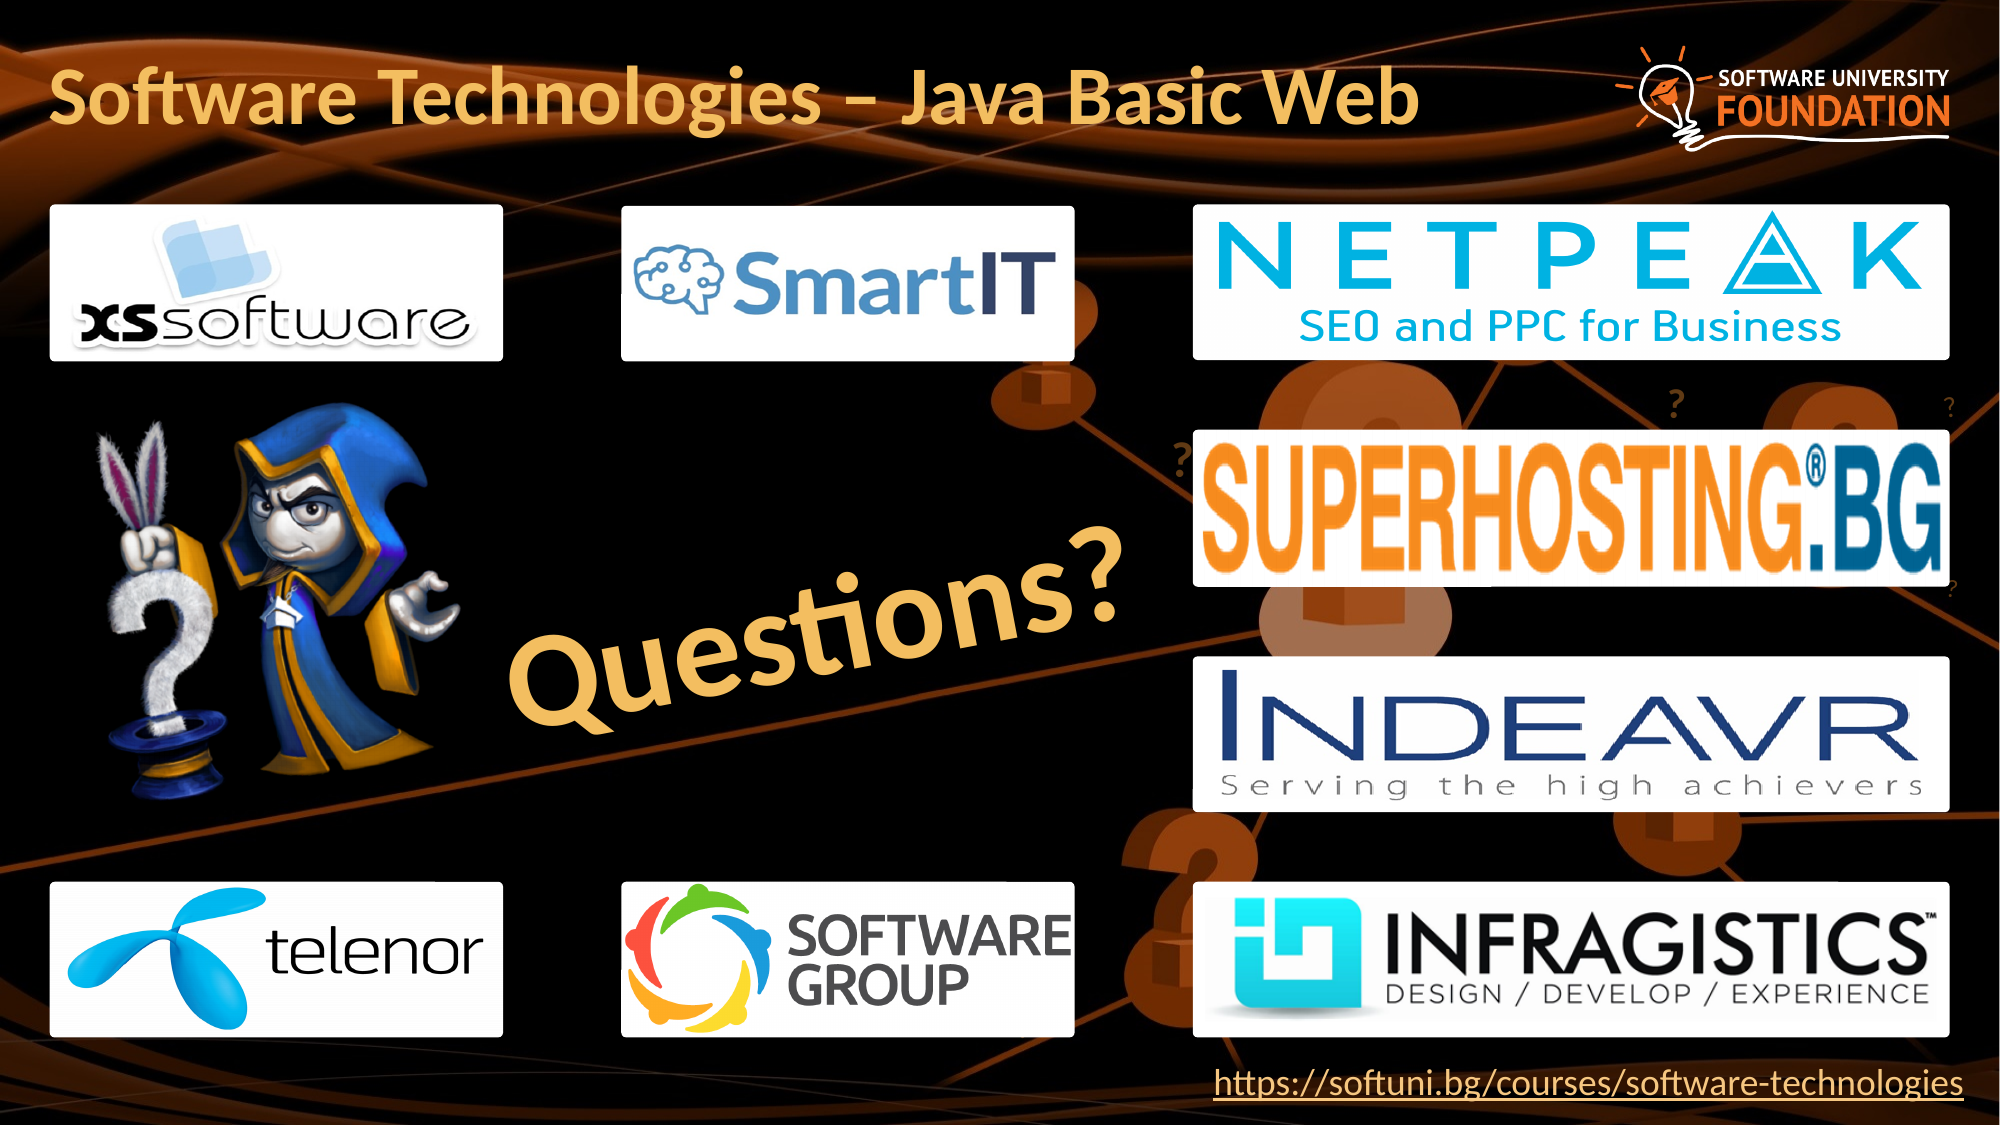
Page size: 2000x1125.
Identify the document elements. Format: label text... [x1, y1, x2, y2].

title Software Technologies – Java Basic Web [30, 6, 1602, 189]
list https://softuni.bg/courses/software-technologies [250, 1050, 1971, 1110]
picture [0, 0, 2000, 1125]
